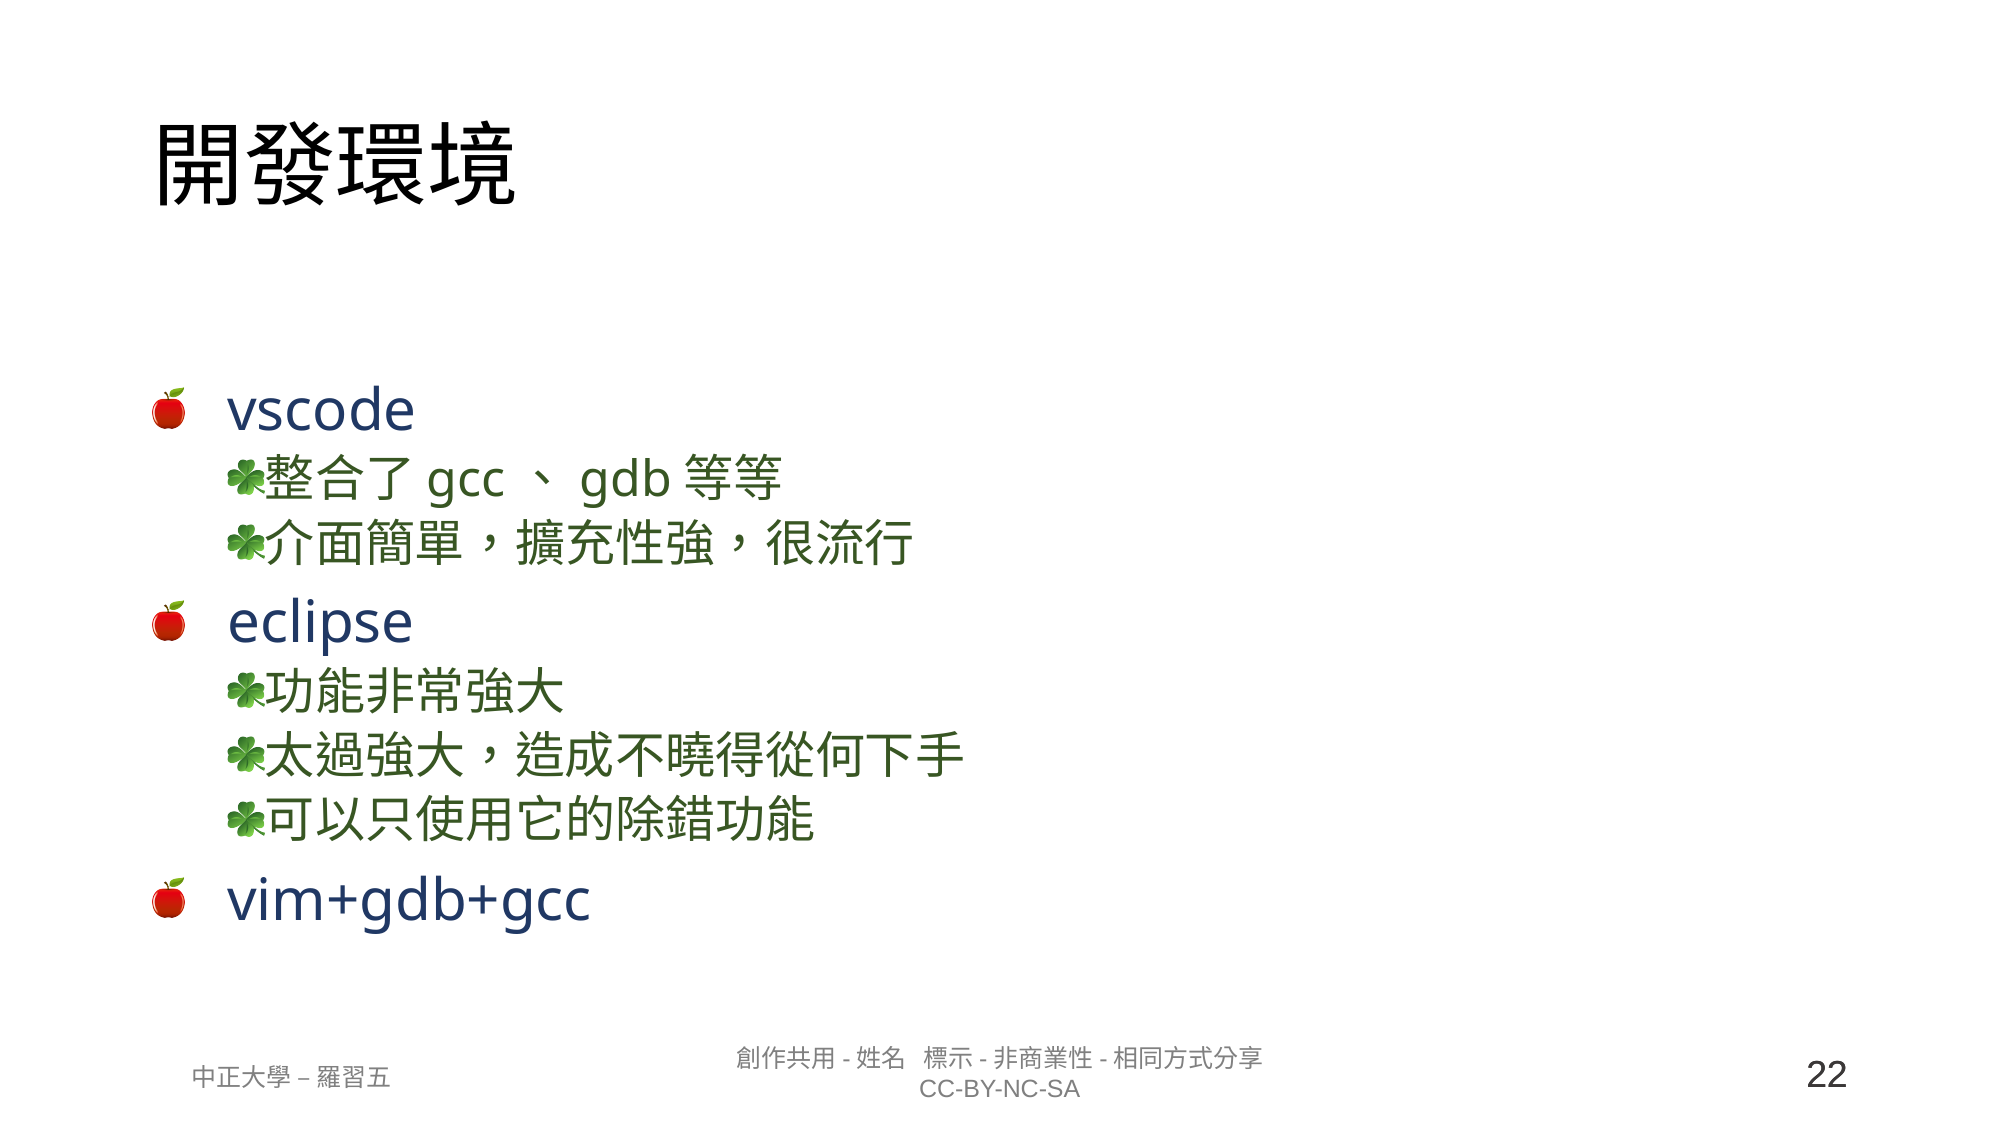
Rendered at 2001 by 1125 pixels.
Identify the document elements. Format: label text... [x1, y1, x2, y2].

list vscode 整合了gcc、gdb等等 介面簡單，擴充性強，很流行 eclipse 功能非常強大 太過強大，造成不曉得從何下手 可以只使用它的除錯功能 vim+gdb+gcc [137, 299, 1863, 1014]
title 開發環境 [137, 59, 1863, 278]
picture [152, 600, 194, 641]
picture [227, 459, 263, 495]
picture [152, 387, 194, 429]
picture [227, 672, 263, 708]
picture [227, 736, 263, 772]
picture [227, 524, 263, 560]
picture [152, 877, 194, 918]
picture [227, 801, 263, 837]
